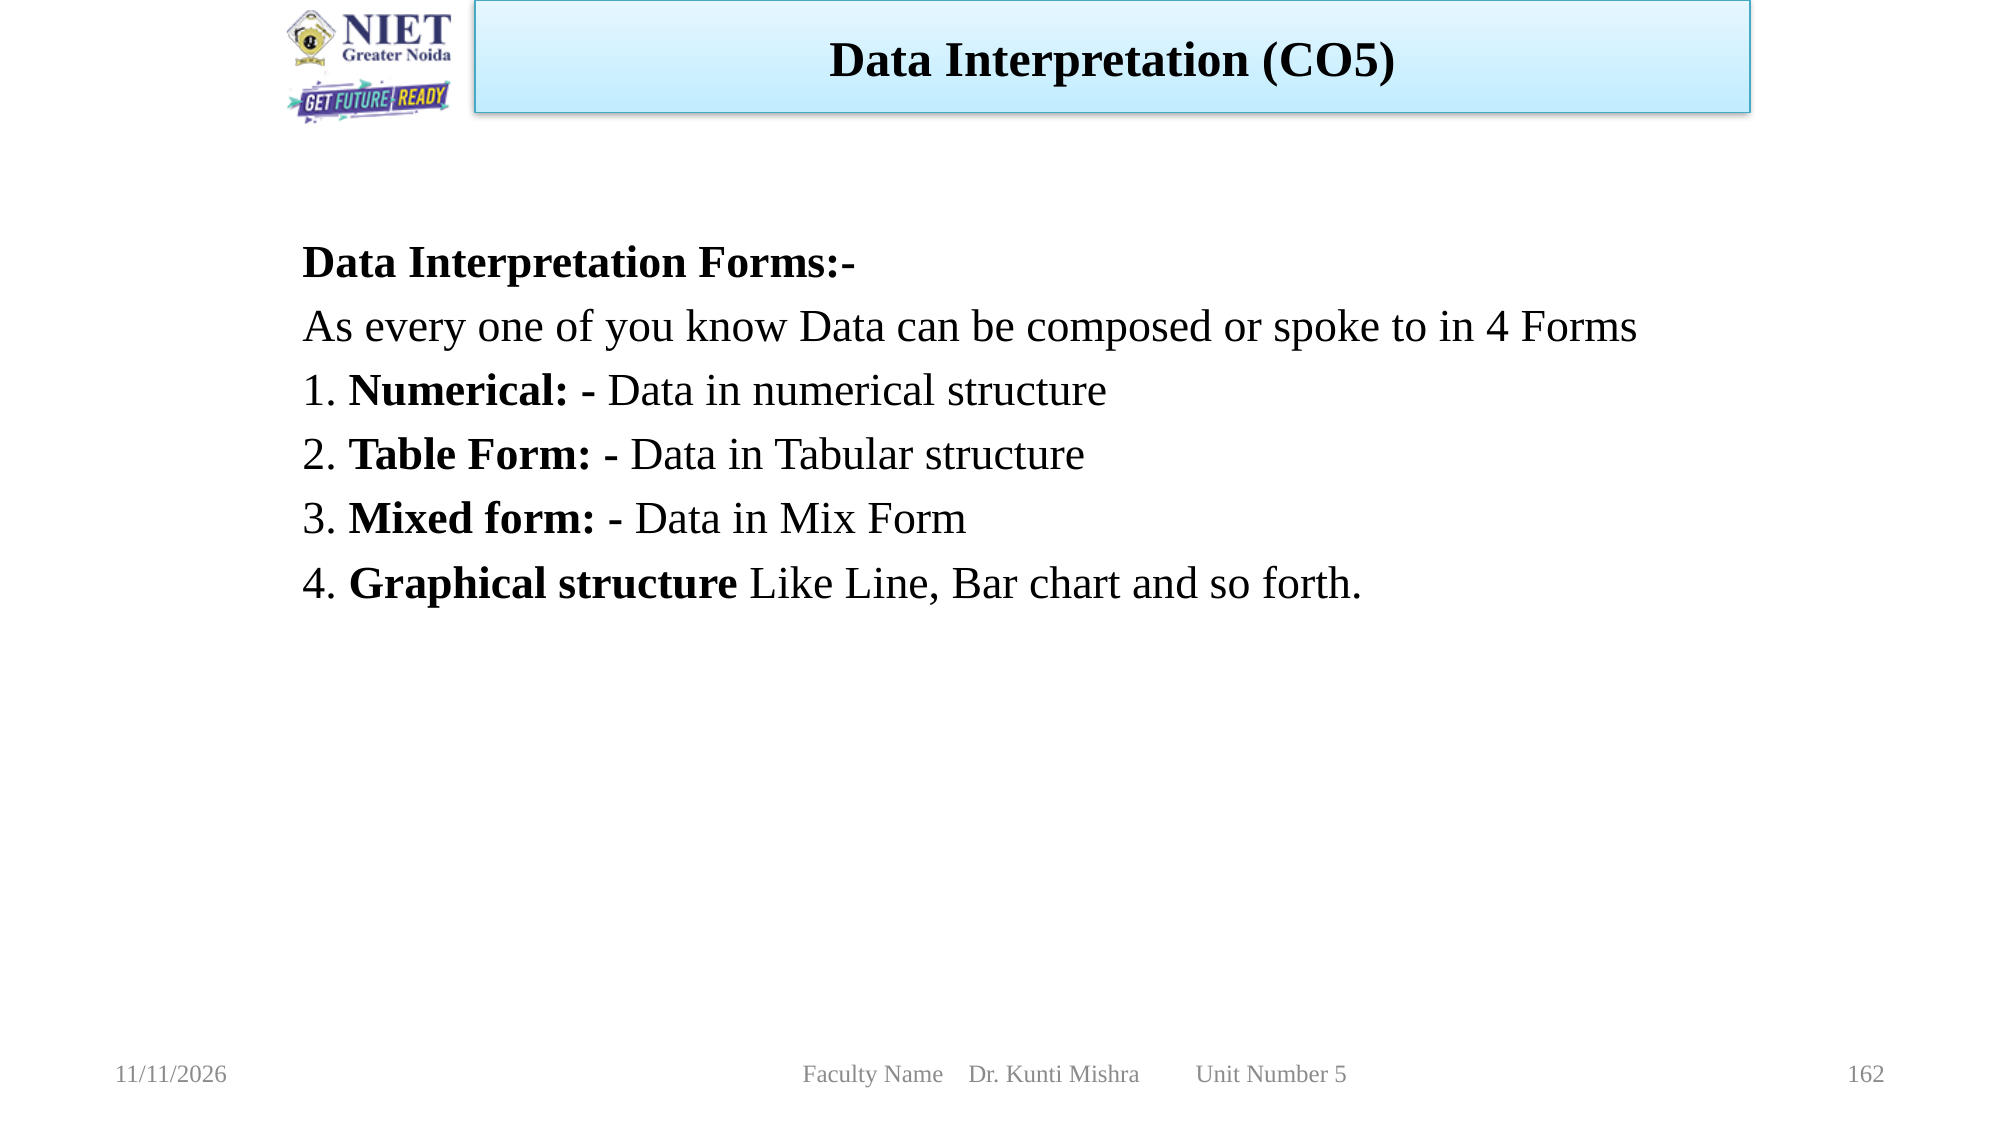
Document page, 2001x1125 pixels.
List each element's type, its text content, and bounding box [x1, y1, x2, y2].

text_box Data Interpretation (CO5) [488, 0, 1751, 113]
footer Faculty Name Dr. Kunti Mishra Unit Number 5 [662, 1042, 1433, 1103]
slide_number 162 [1433, 1042, 1900, 1103]
picture [249, 0, 488, 135]
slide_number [99, 1042, 567, 1103]
list Data Interpretation Forms:- As every one of you know Data can be composed or spoke to in 4 Forms 1. Numerical: - Data in numerical structure 2. Table Form: - Data in Tabular structure 3. Mixed form: - Data in Mix Form 4. Graphical structure Like Line, Bar chart and so forth. [287, 224, 1700, 1120]
